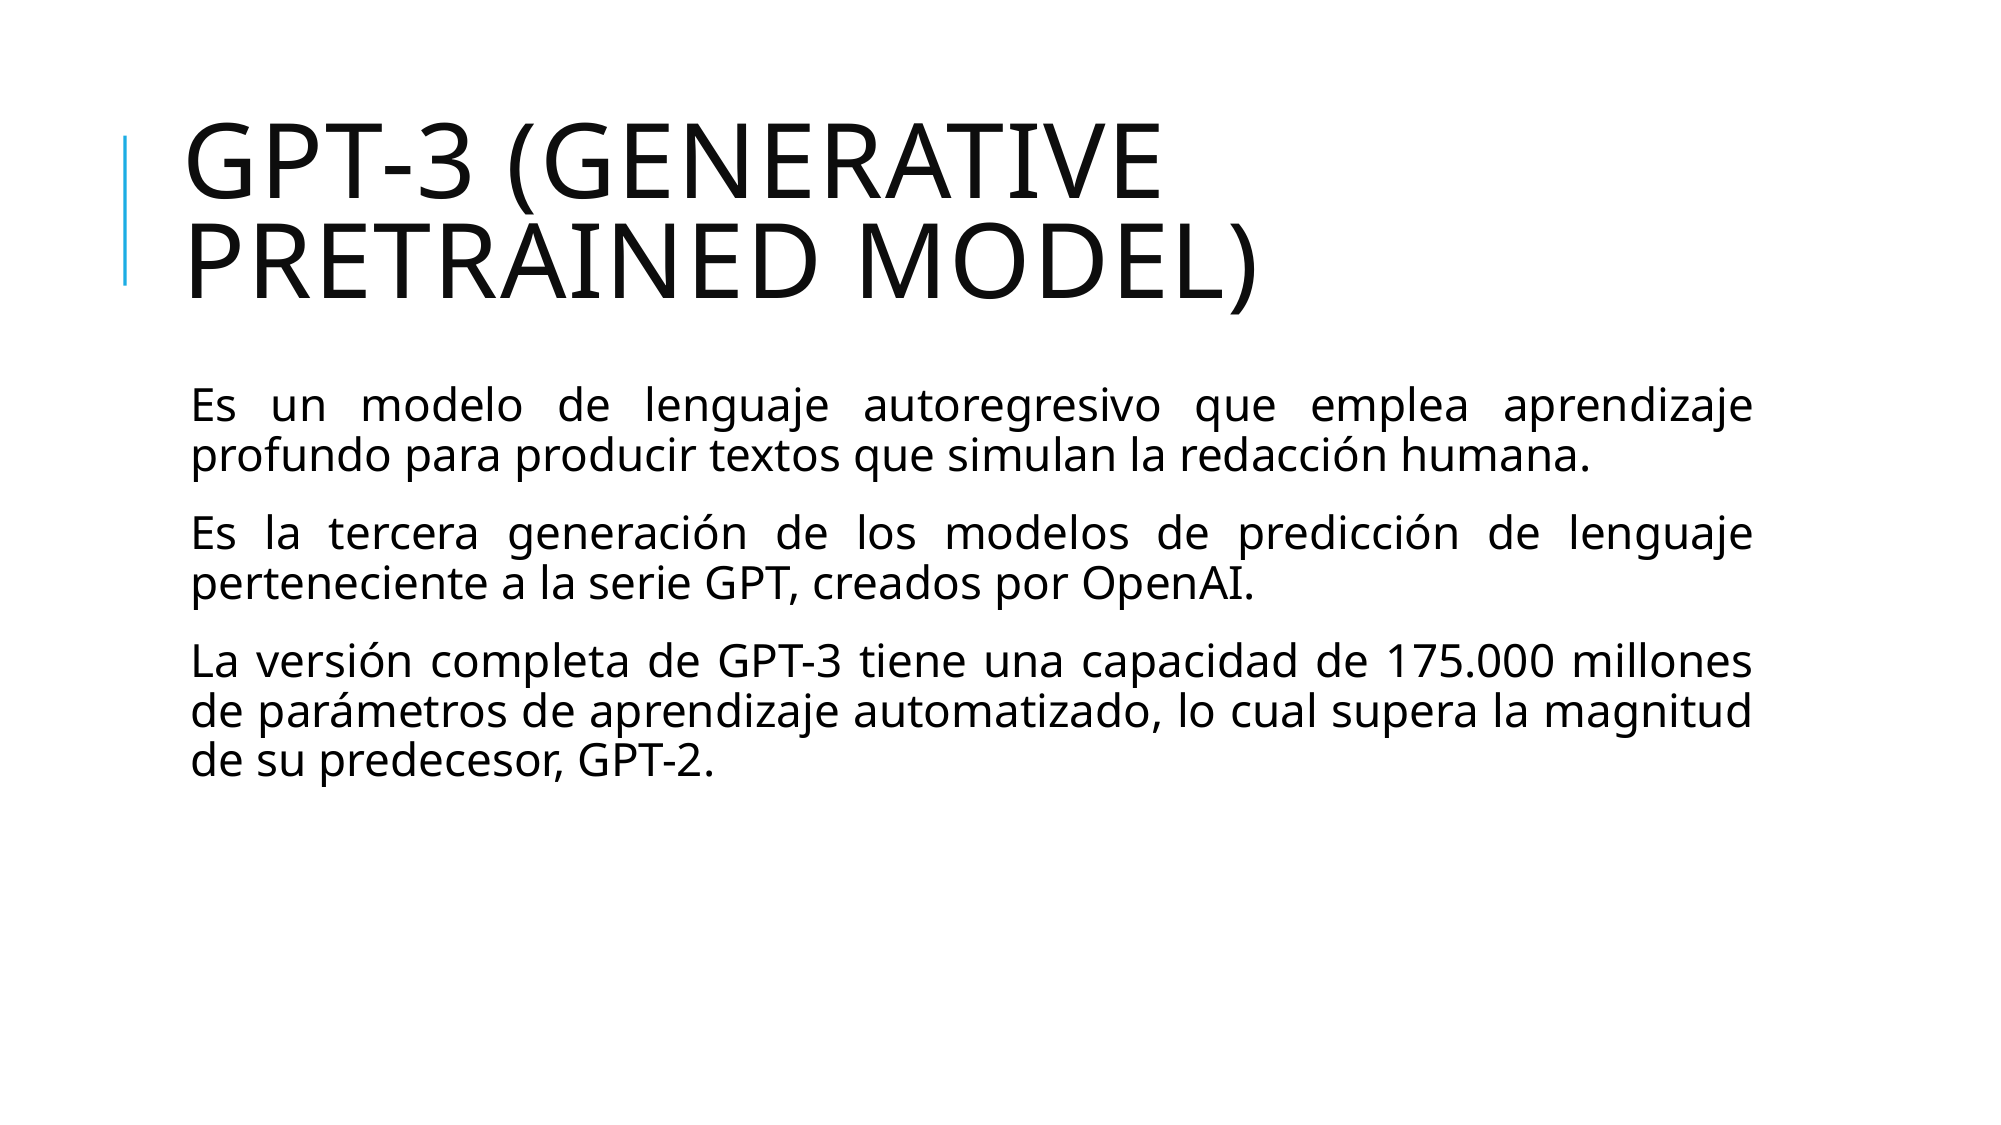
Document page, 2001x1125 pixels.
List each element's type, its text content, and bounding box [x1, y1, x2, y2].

text_box GPT-3 (Generative Pretrained Model) [167, 95, 1763, 342]
text_box Es un modelo de lenguaje autoregresivo que emplea aprendizaje profundo para producir textos que simulan la redacción humana. Es la tercera generación de los modelos de predicción de lenguaje perteneciente a la serie GPT, creados por OpenAI. La versión completa de GPT-3 tiene una capacidad de 175.000 millones de parámetros de aprendizaje automatizado, lo cual supera la magnitud de su predecesor, GPT-2. [167, 374, 1763, 1035]
